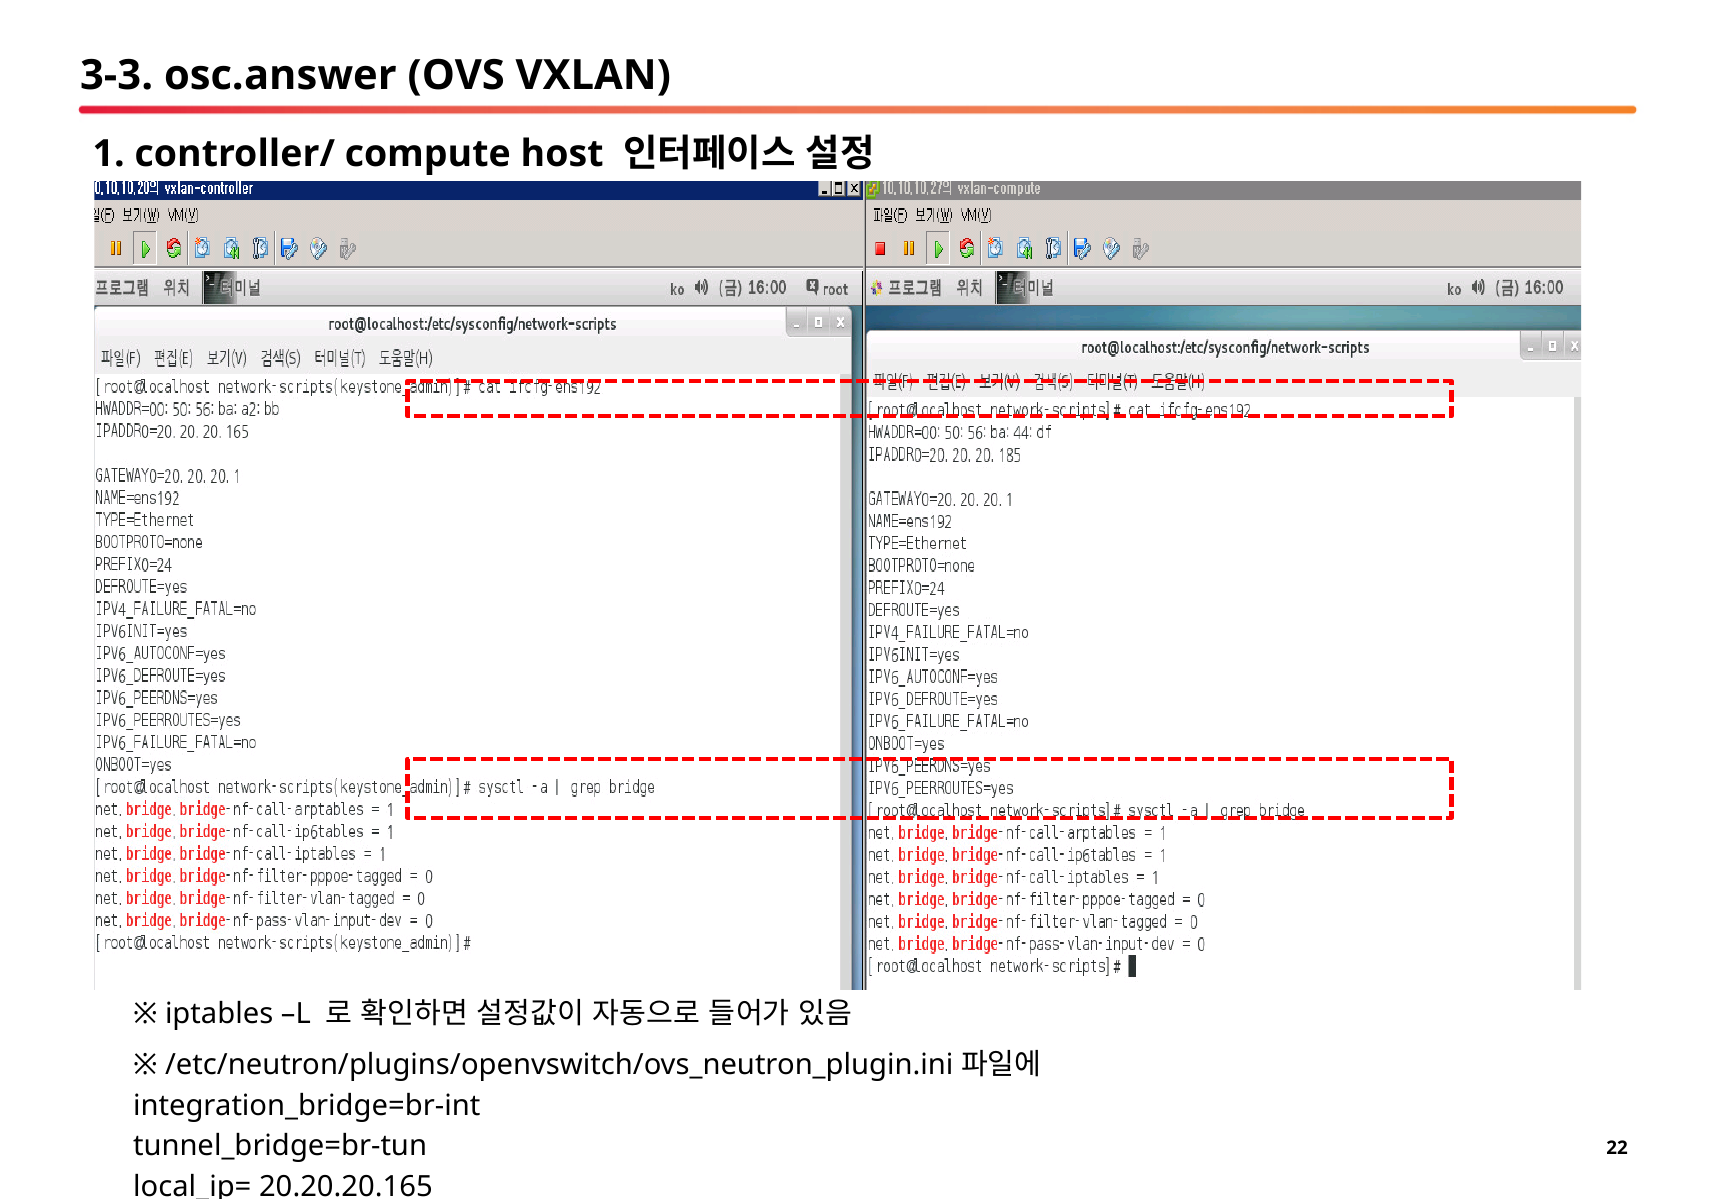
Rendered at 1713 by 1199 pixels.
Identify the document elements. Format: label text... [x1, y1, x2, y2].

text_box 1. controller/ compute host 인터페이스 설정 [77, 121, 987, 181]
text_box ※ /etc/neutron/plugins/openvswitch/ovs_neutron_plugin.ini파일에 integration_bridge=br-int tunnel_bridge=br-tun local_ip= 20.20.20.165 tunnel_types=vxlan [118, 1037, 1237, 1199]
title 3-3. osc.answer (OVS VXLAN) [64, 39, 934, 100]
picture [0, 0, 1713, 1199]
text_box ※ iptables –L 로 확인하면 설정값이 자동으로 들어가 있음 [118, 999, 1237, 1037]
